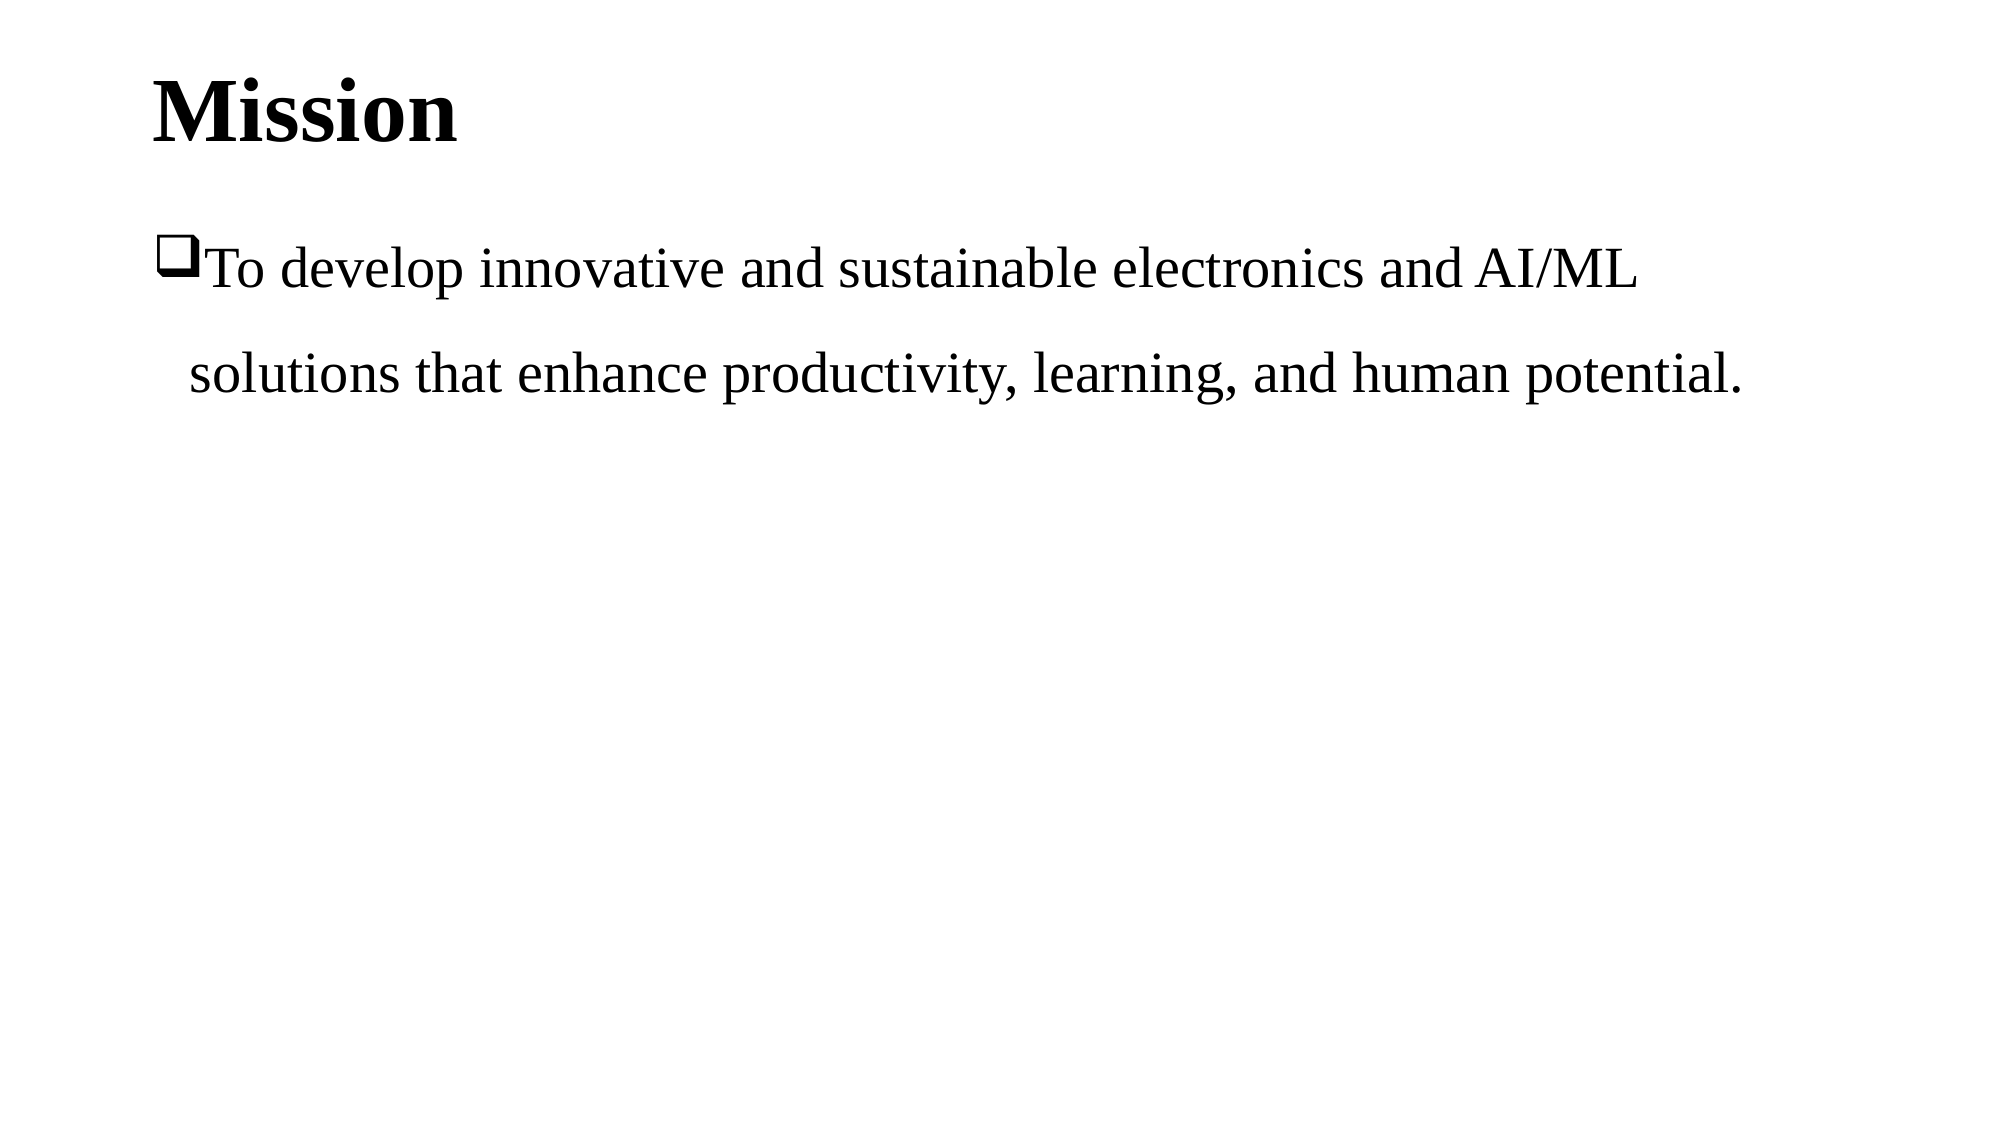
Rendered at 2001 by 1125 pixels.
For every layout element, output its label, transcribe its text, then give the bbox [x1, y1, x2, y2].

list To develop innovative and sustainable electronics and AI/ML solutions that enhance productivity, learning, and human potential. [137, 186, 1863, 1014]
title Mission [137, 36, 1863, 186]
